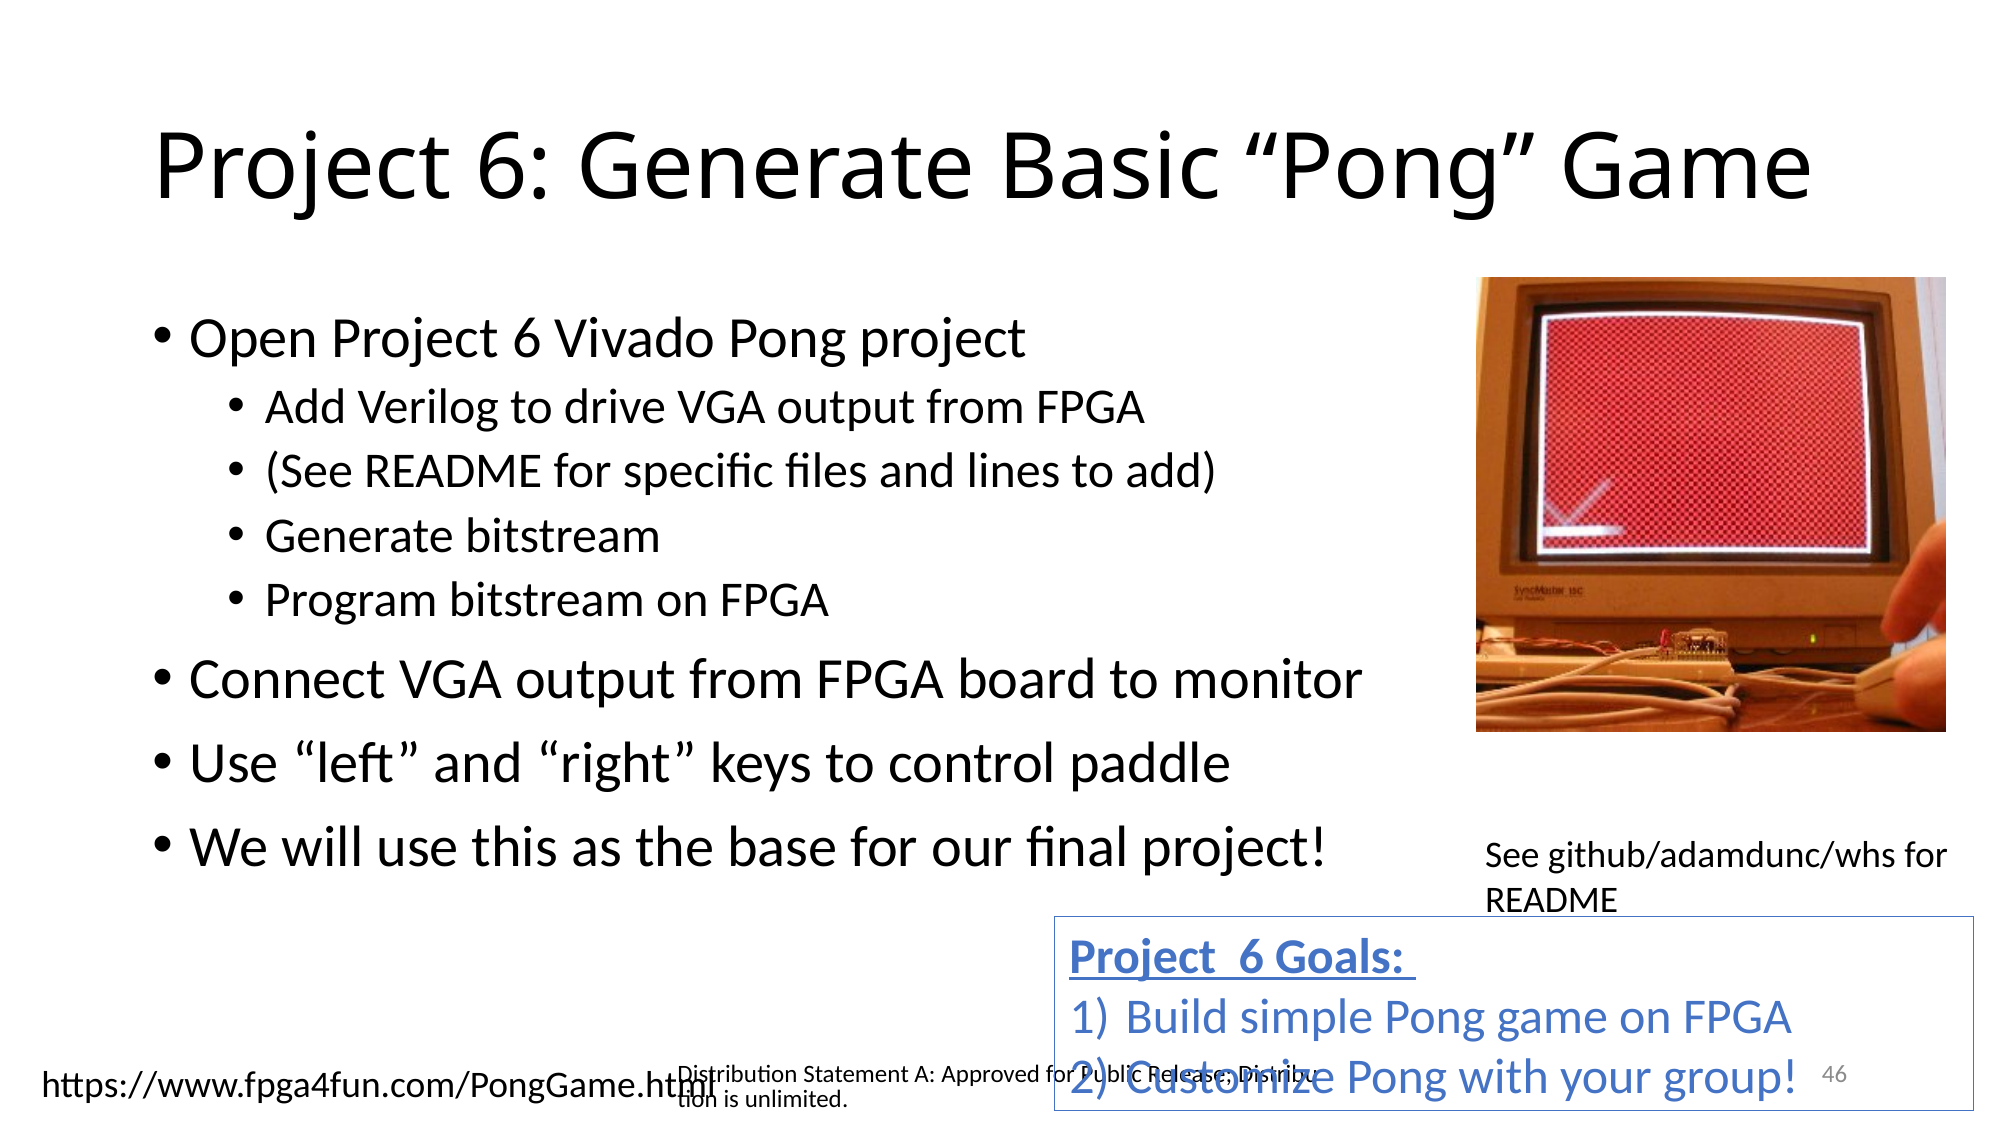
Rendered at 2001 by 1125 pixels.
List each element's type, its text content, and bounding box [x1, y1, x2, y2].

footer Distribution Statement A: Approved for Public Release; Distribution is unlimited. [662, 1042, 1338, 1103]
text_box https://www.fpga4fun.com/PongGame.html [26, 1052, 1027, 1113]
text_box See github/adamdunc/whs for README [1470, 822, 1974, 927]
slide_number 46 [1412, 1042, 1863, 1103]
title Project 6: Generate Basic “Pong” Game [137, 59, 1863, 278]
picture [1476, 277, 1946, 732]
list Open Project 6 Vivado Pong project Add Verilog to drive VGA output from FPGA (See README for specific files and lines to add) Generate bitstream Program bitstream on FPGA Connect VGA output from FPGA board to monitor Use “left” and “right” keys to control paddle We will use this as the base for our final project! [137, 299, 1863, 1014]
text_box Project 6 Goals: Build simple Pong game on FPGA Customize Pong with your group! [1054, 916, 1974, 1111]
